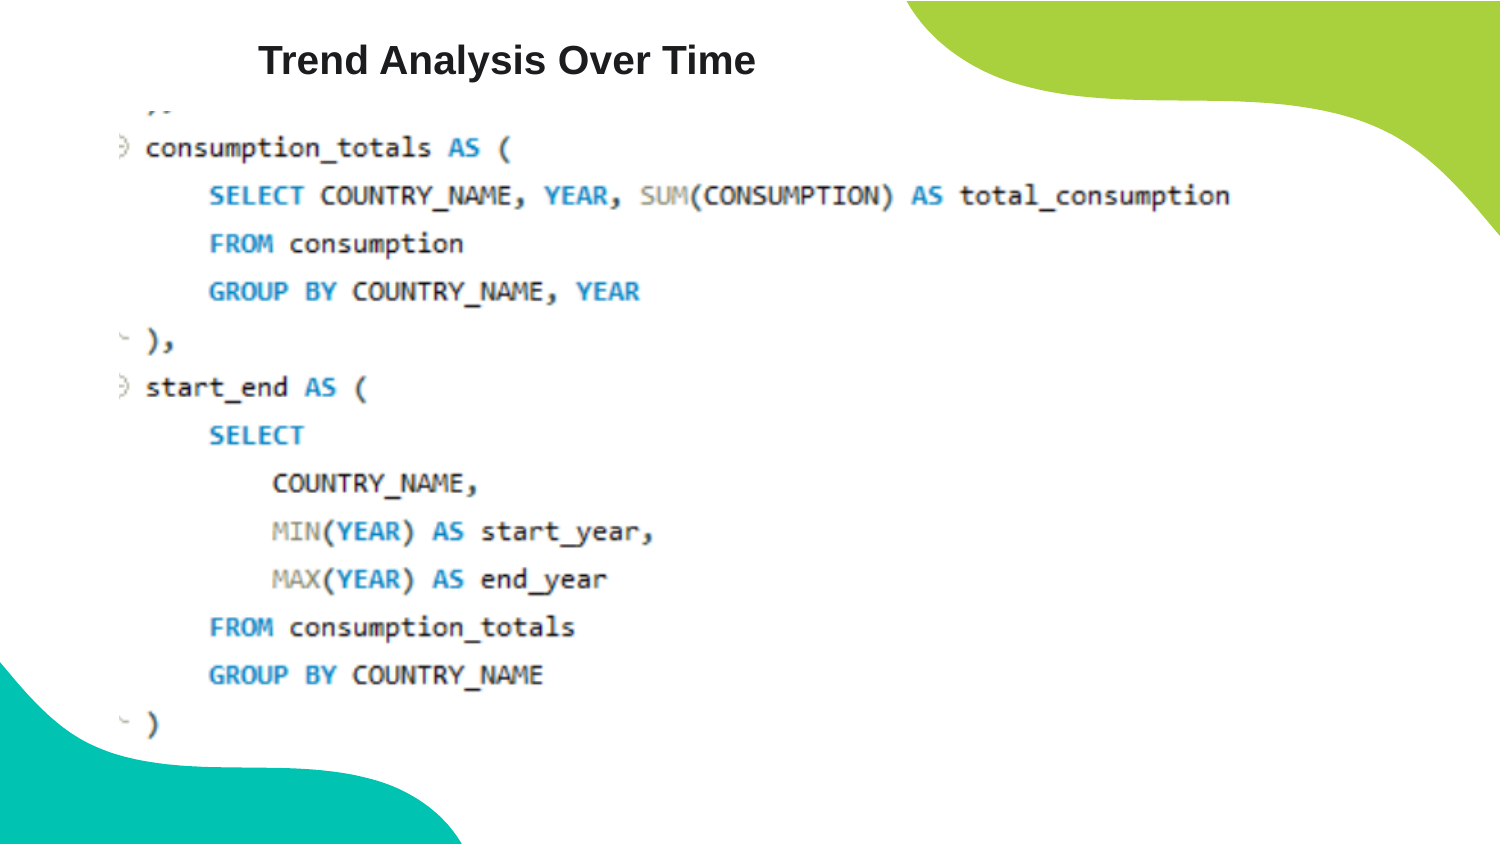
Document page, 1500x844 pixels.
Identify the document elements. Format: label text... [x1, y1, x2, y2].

picture [119, 111, 1272, 751]
text_box Trend Analysis Over Time [243, 11, 791, 98]
